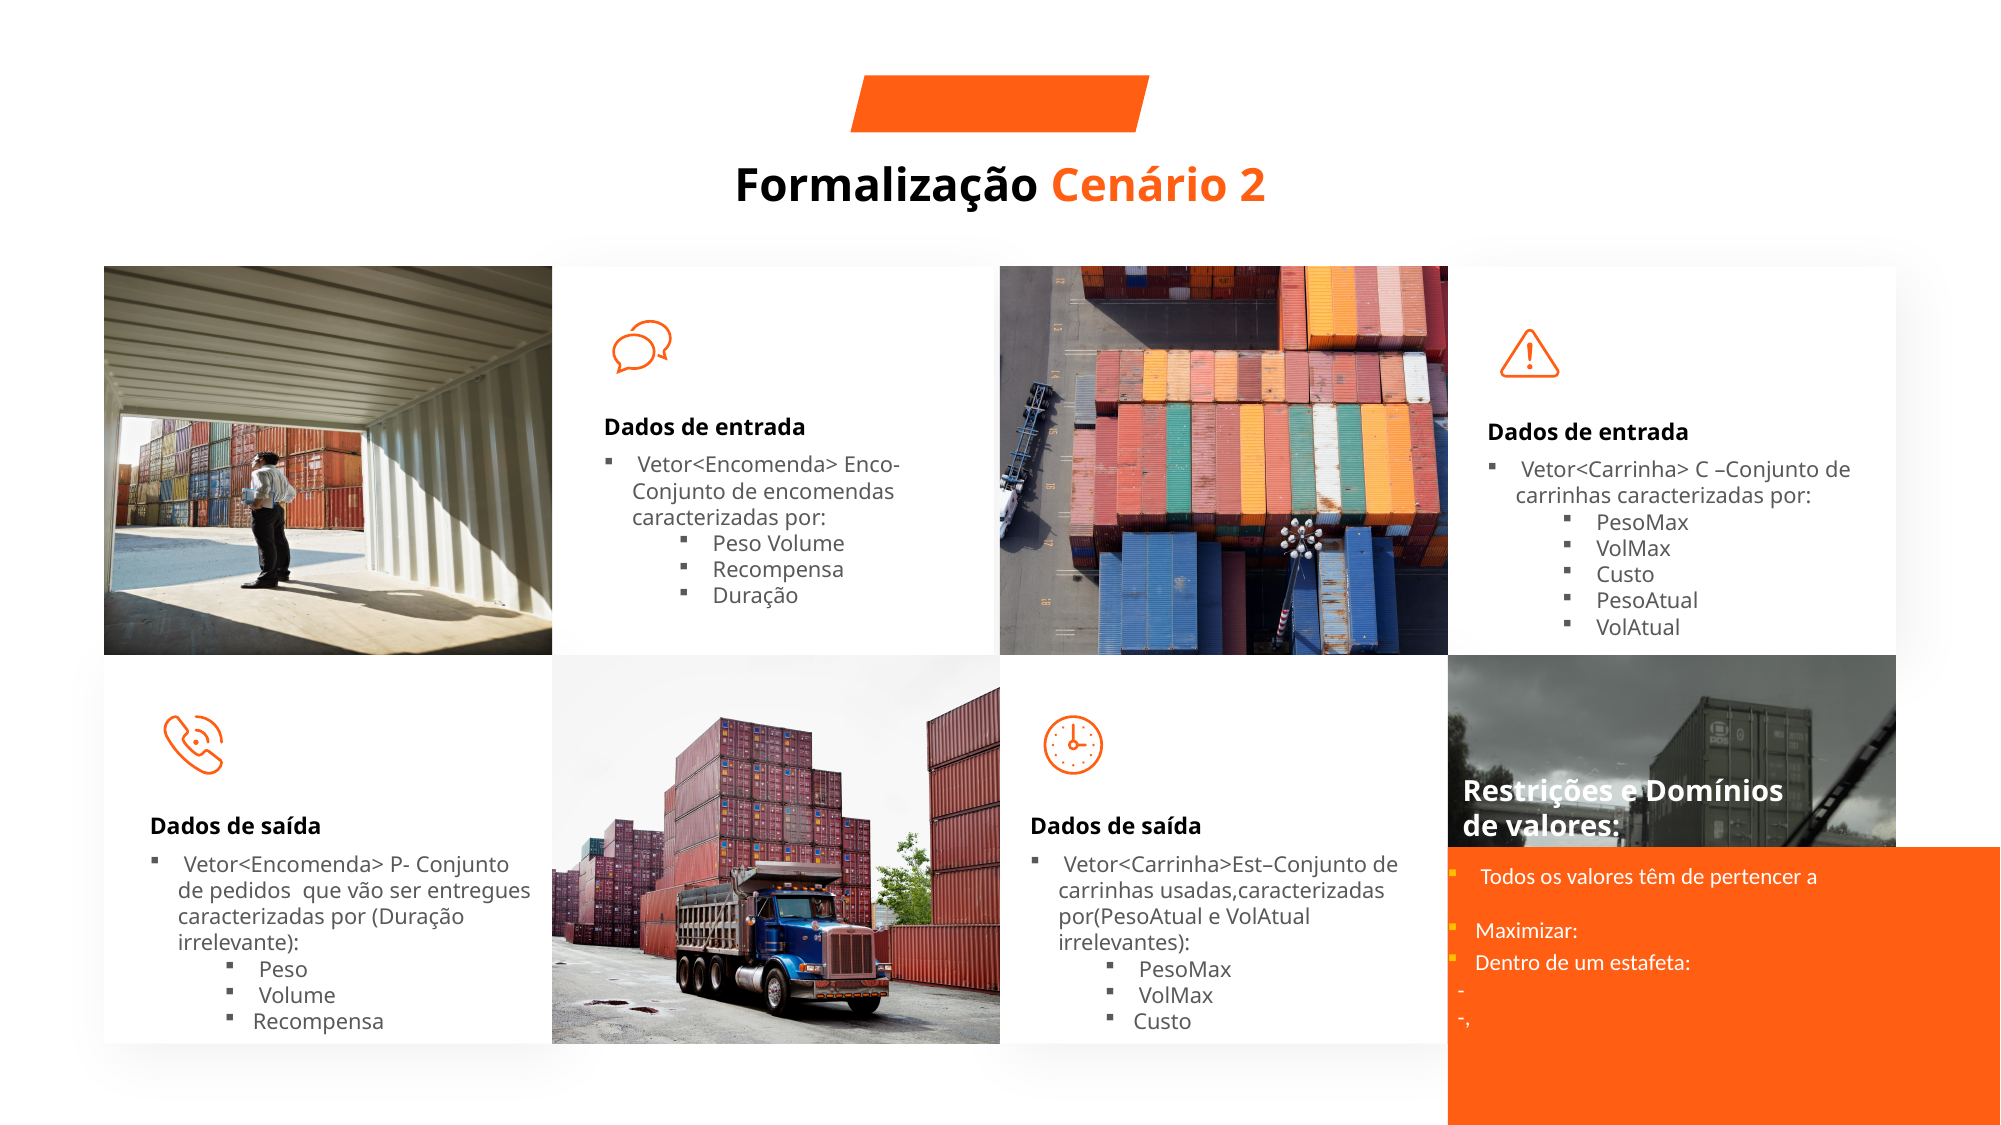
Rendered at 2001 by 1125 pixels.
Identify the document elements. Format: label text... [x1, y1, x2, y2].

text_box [589, 404, 999, 618]
text_box Formalização Cenário 2 [612, 147, 1388, 218]
text_box [1448, 266, 1897, 656]
text_box [103, 654, 553, 1045]
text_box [135, 804, 553, 1044]
text_box [553, 266, 995, 655]
text_box [1043, 715, 1104, 775]
text_box [1500, 328, 1560, 378]
text_box [999, 656, 1447, 1045]
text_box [1472, 409, 1890, 650]
text_box [612, 333, 656, 375]
text_box [163, 715, 223, 775]
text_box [850, 75, 1150, 133]
text_box [1447, 846, 2000, 1125]
picture [104, 266, 1896, 1044]
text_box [1015, 804, 1433, 1044]
text_box [630, 319, 672, 361]
